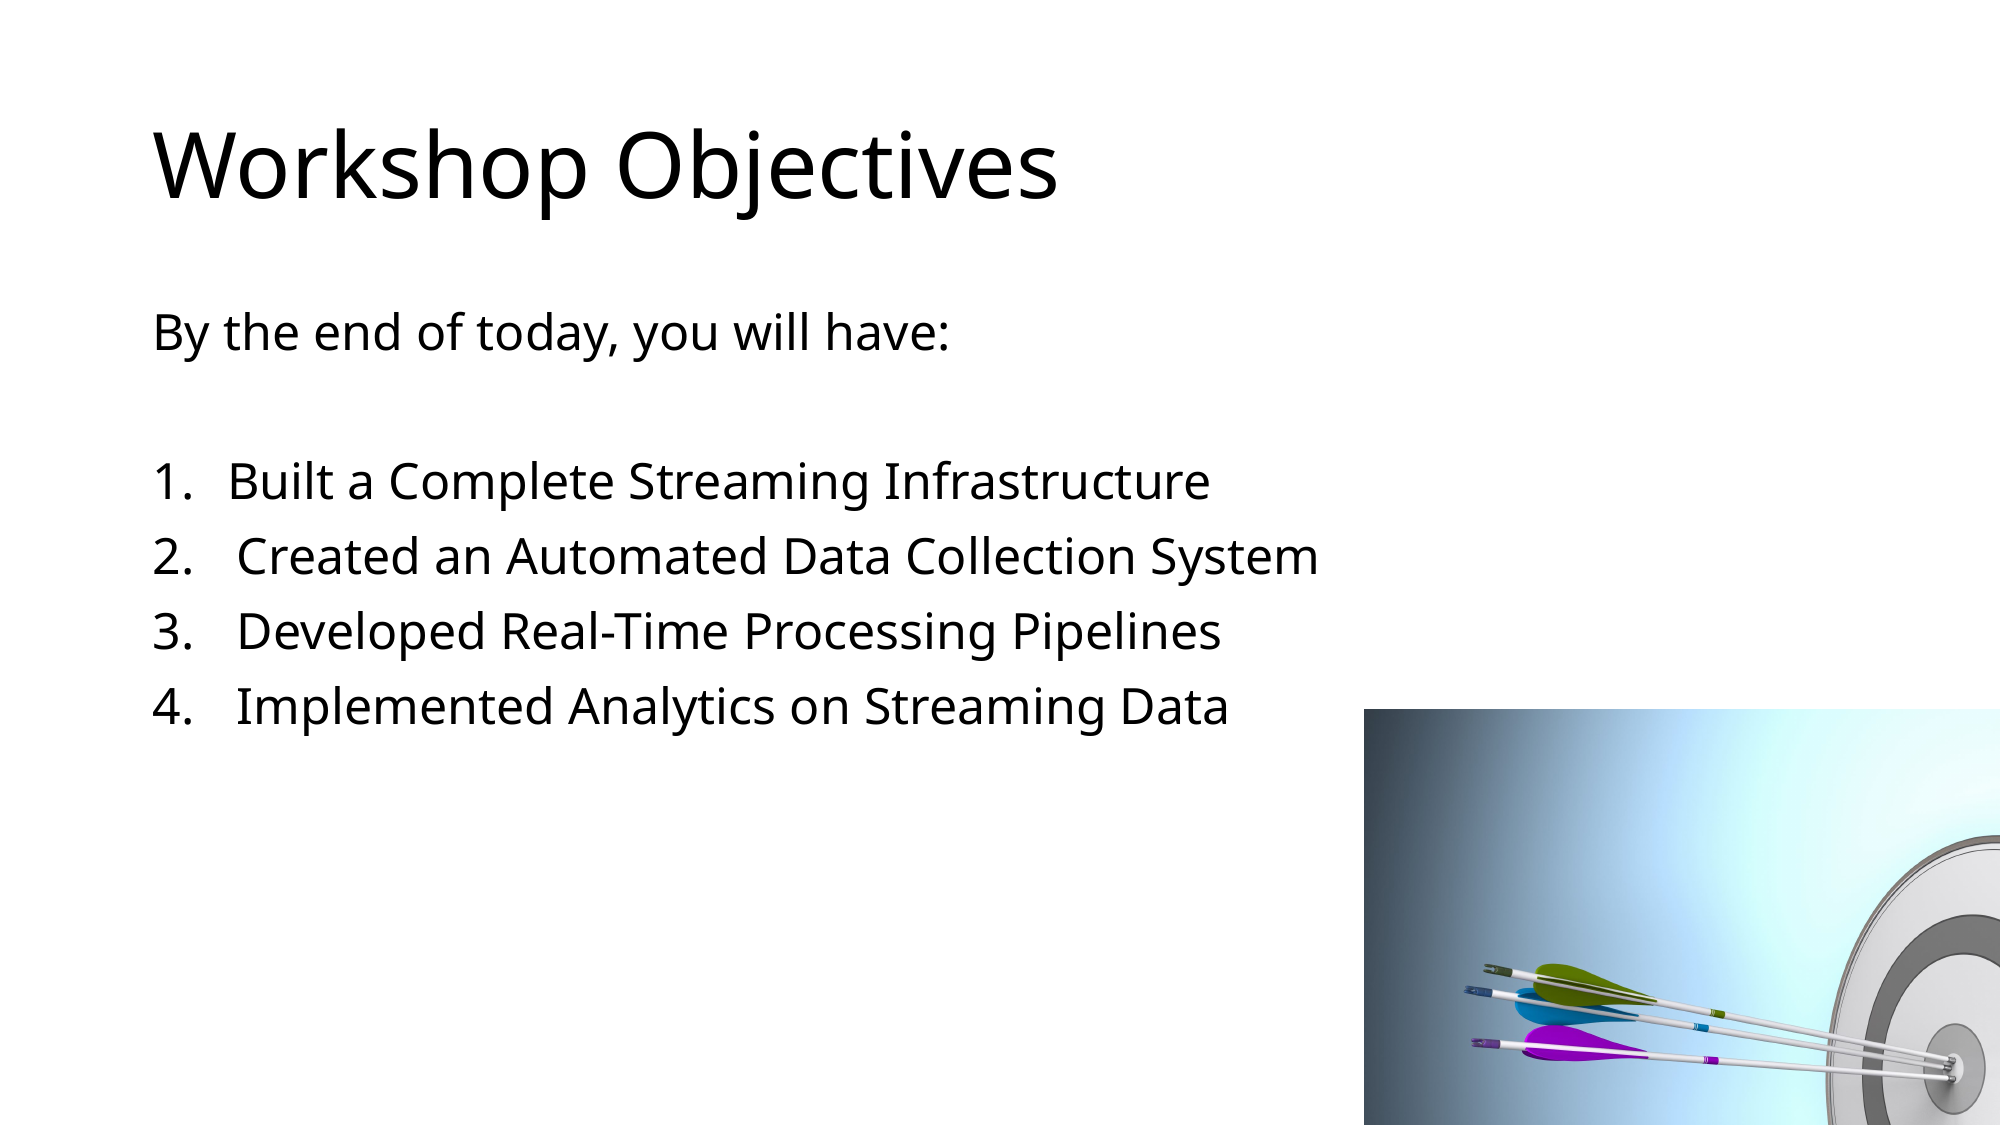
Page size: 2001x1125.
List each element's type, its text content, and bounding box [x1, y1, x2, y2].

picture [1364, 709, 2000, 1125]
title Workshop Objectives [137, 59, 1863, 278]
list By the end of today, you will have: Built a Complete Streaming Infrastructure Created an Automated Data Collection System Developed Real-Time Processing Pipelines Implemented Analytics on Streaming Data [137, 299, 1863, 1014]
